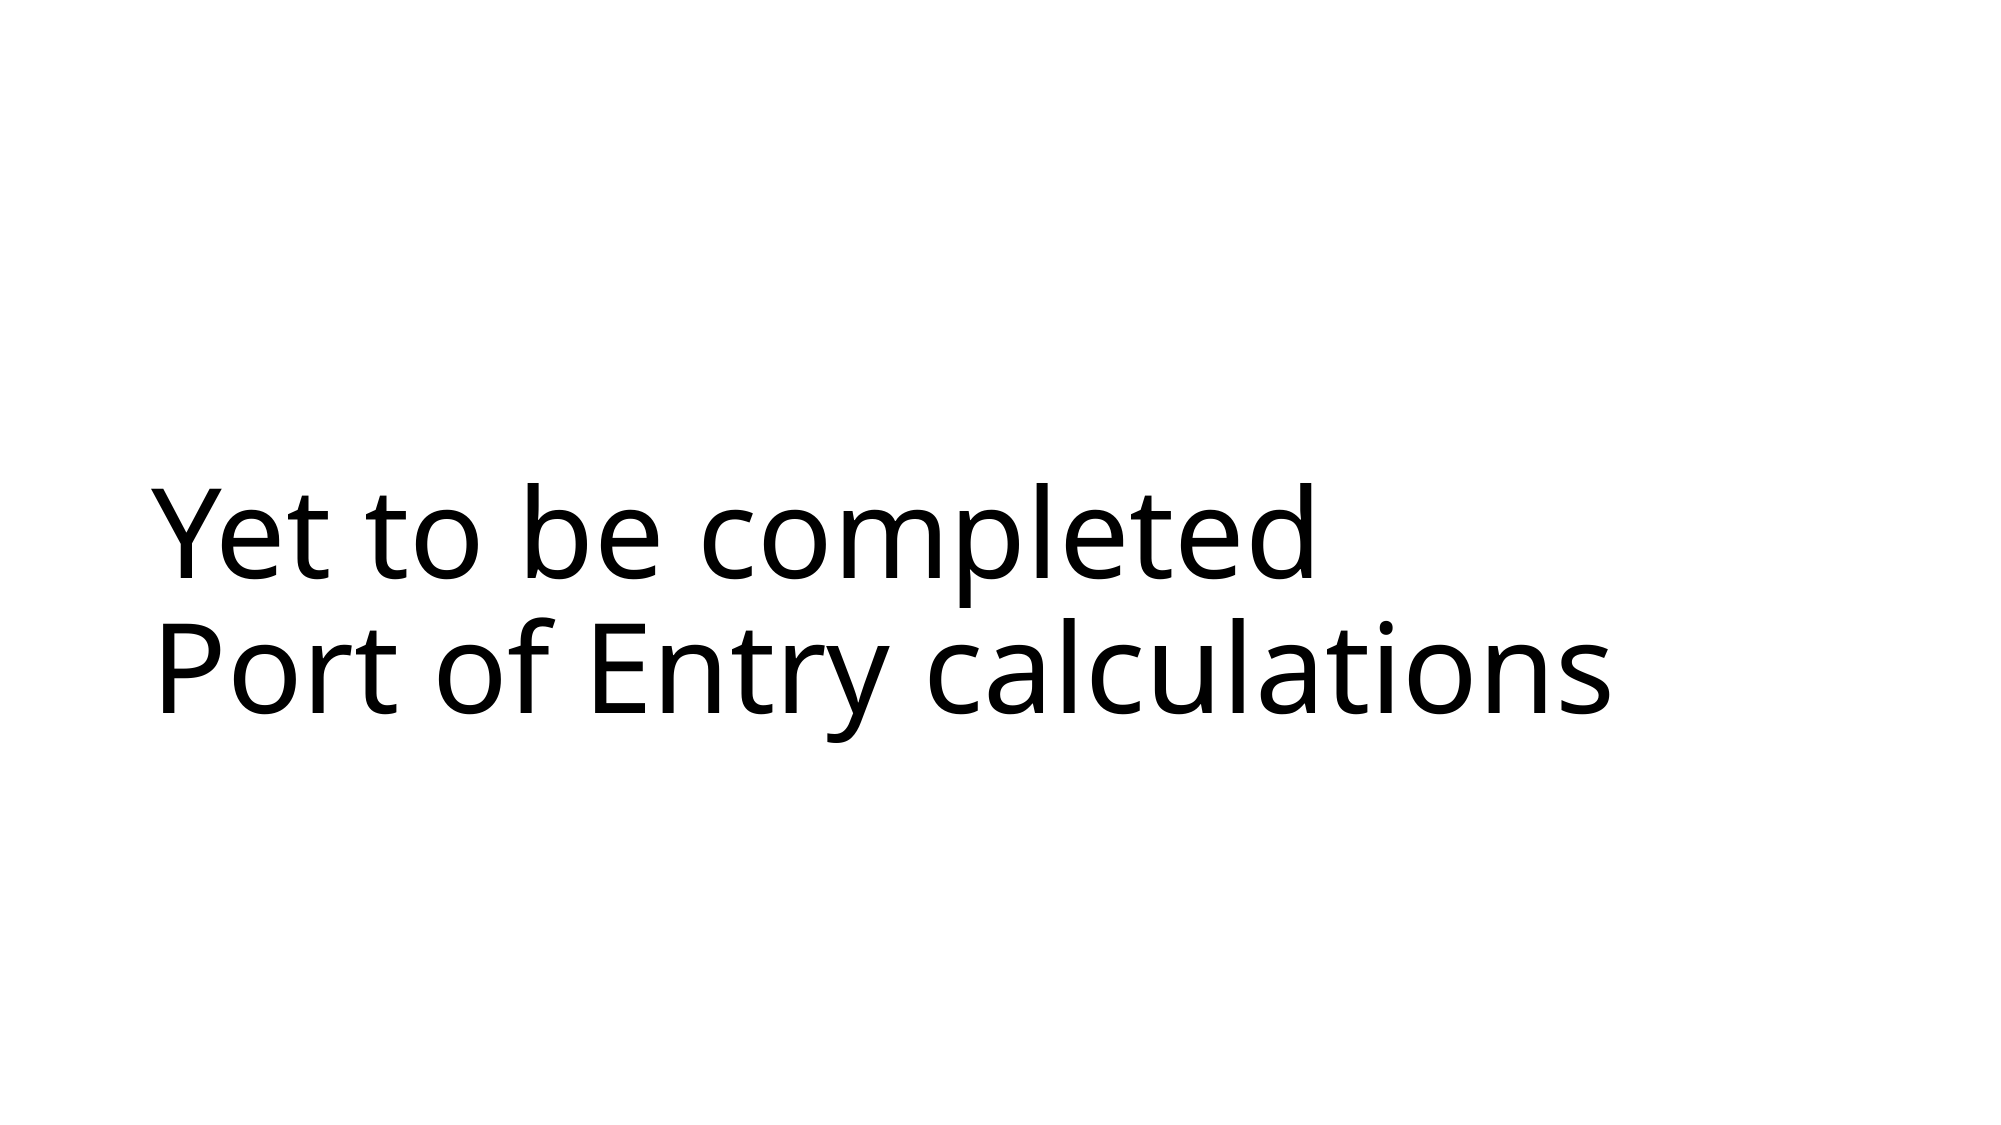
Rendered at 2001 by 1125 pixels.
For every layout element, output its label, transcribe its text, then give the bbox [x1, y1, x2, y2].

title Yet to be completed Port of Entry calculations [136, 280, 1862, 749]
